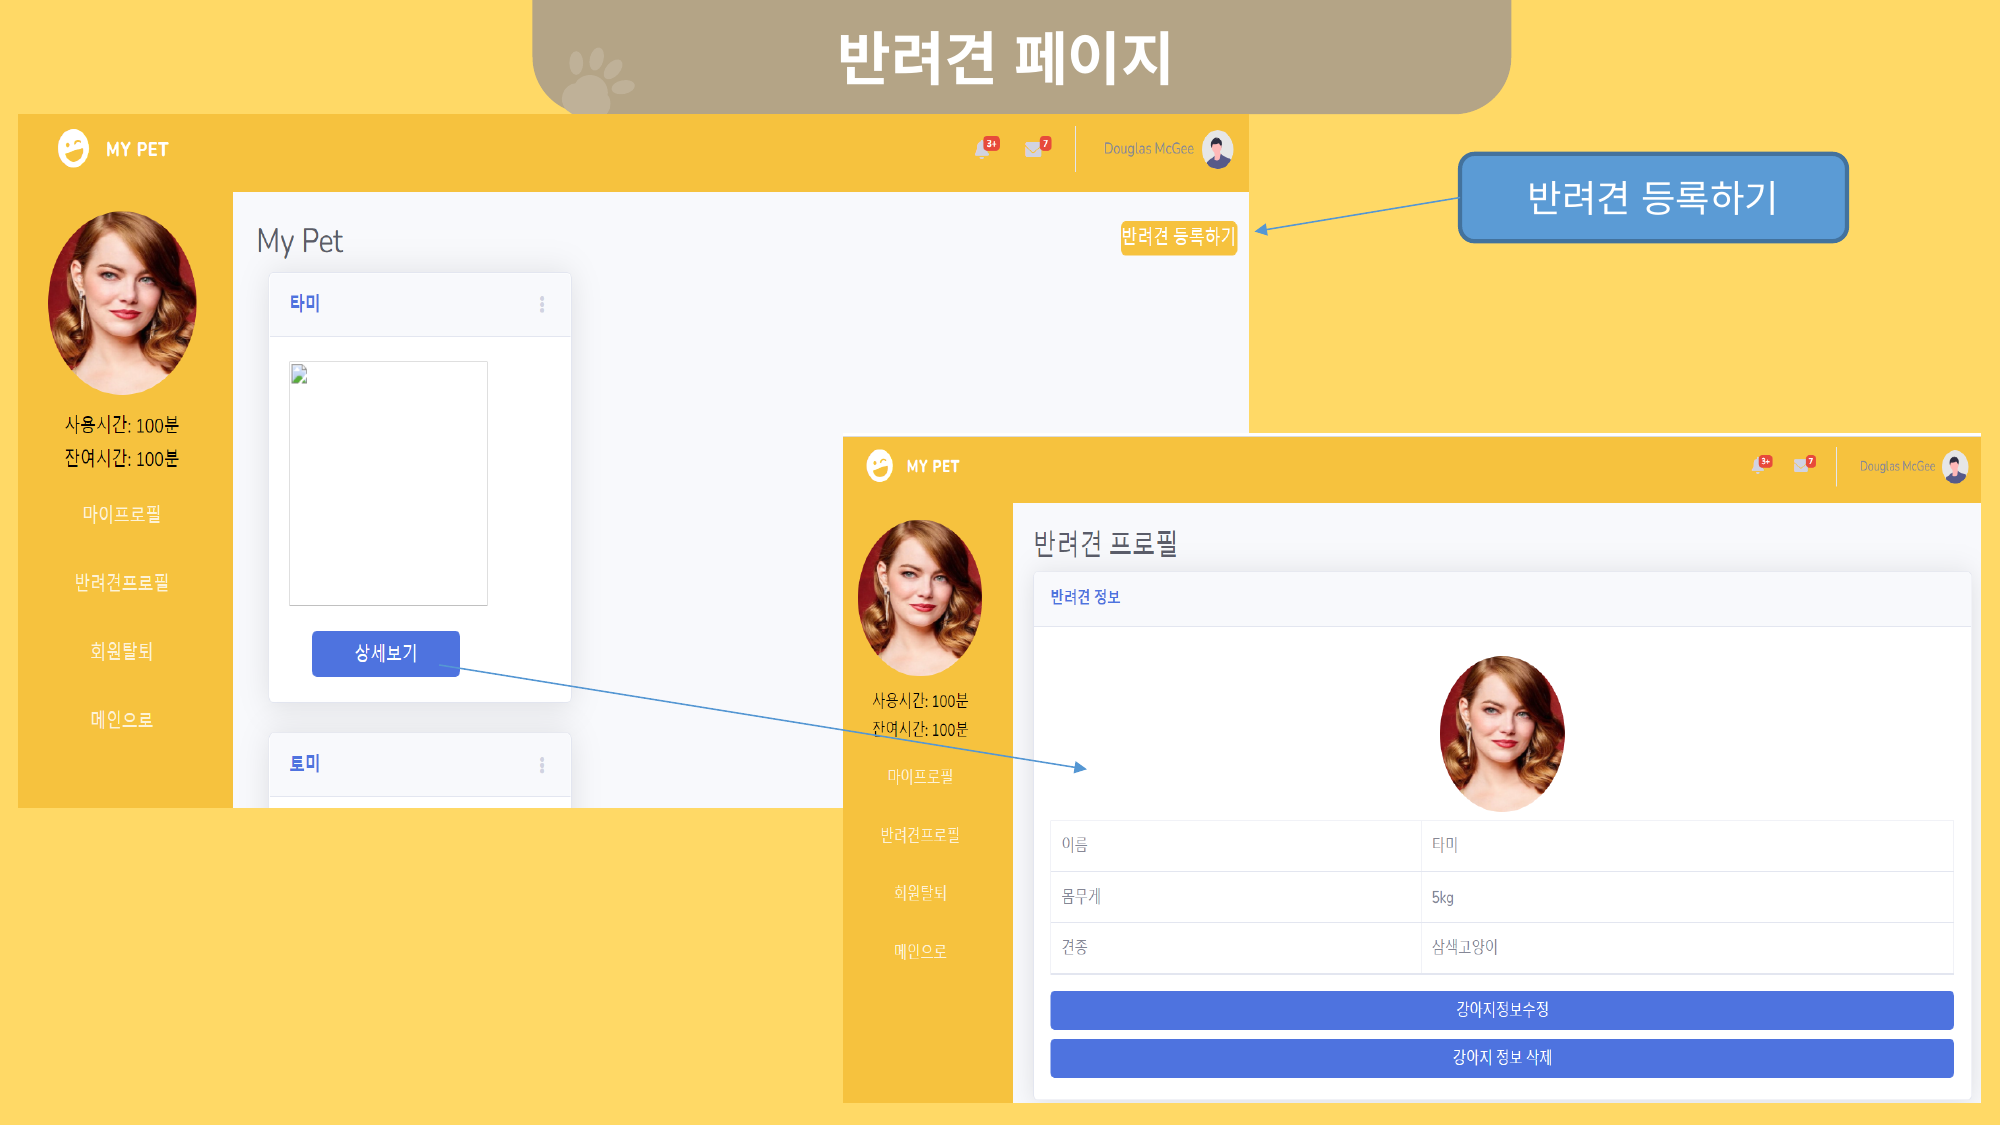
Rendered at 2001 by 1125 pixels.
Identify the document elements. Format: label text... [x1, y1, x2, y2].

text_box 반려견 등록하기 [1457, 151, 1850, 244]
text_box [530, 0, 1512, 124]
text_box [438, 664, 1087, 770]
table_cell 커뮤니티 [11, 0, 1989, 1112]
picture [18, 114, 1981, 1103]
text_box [1254, 197, 1461, 232]
